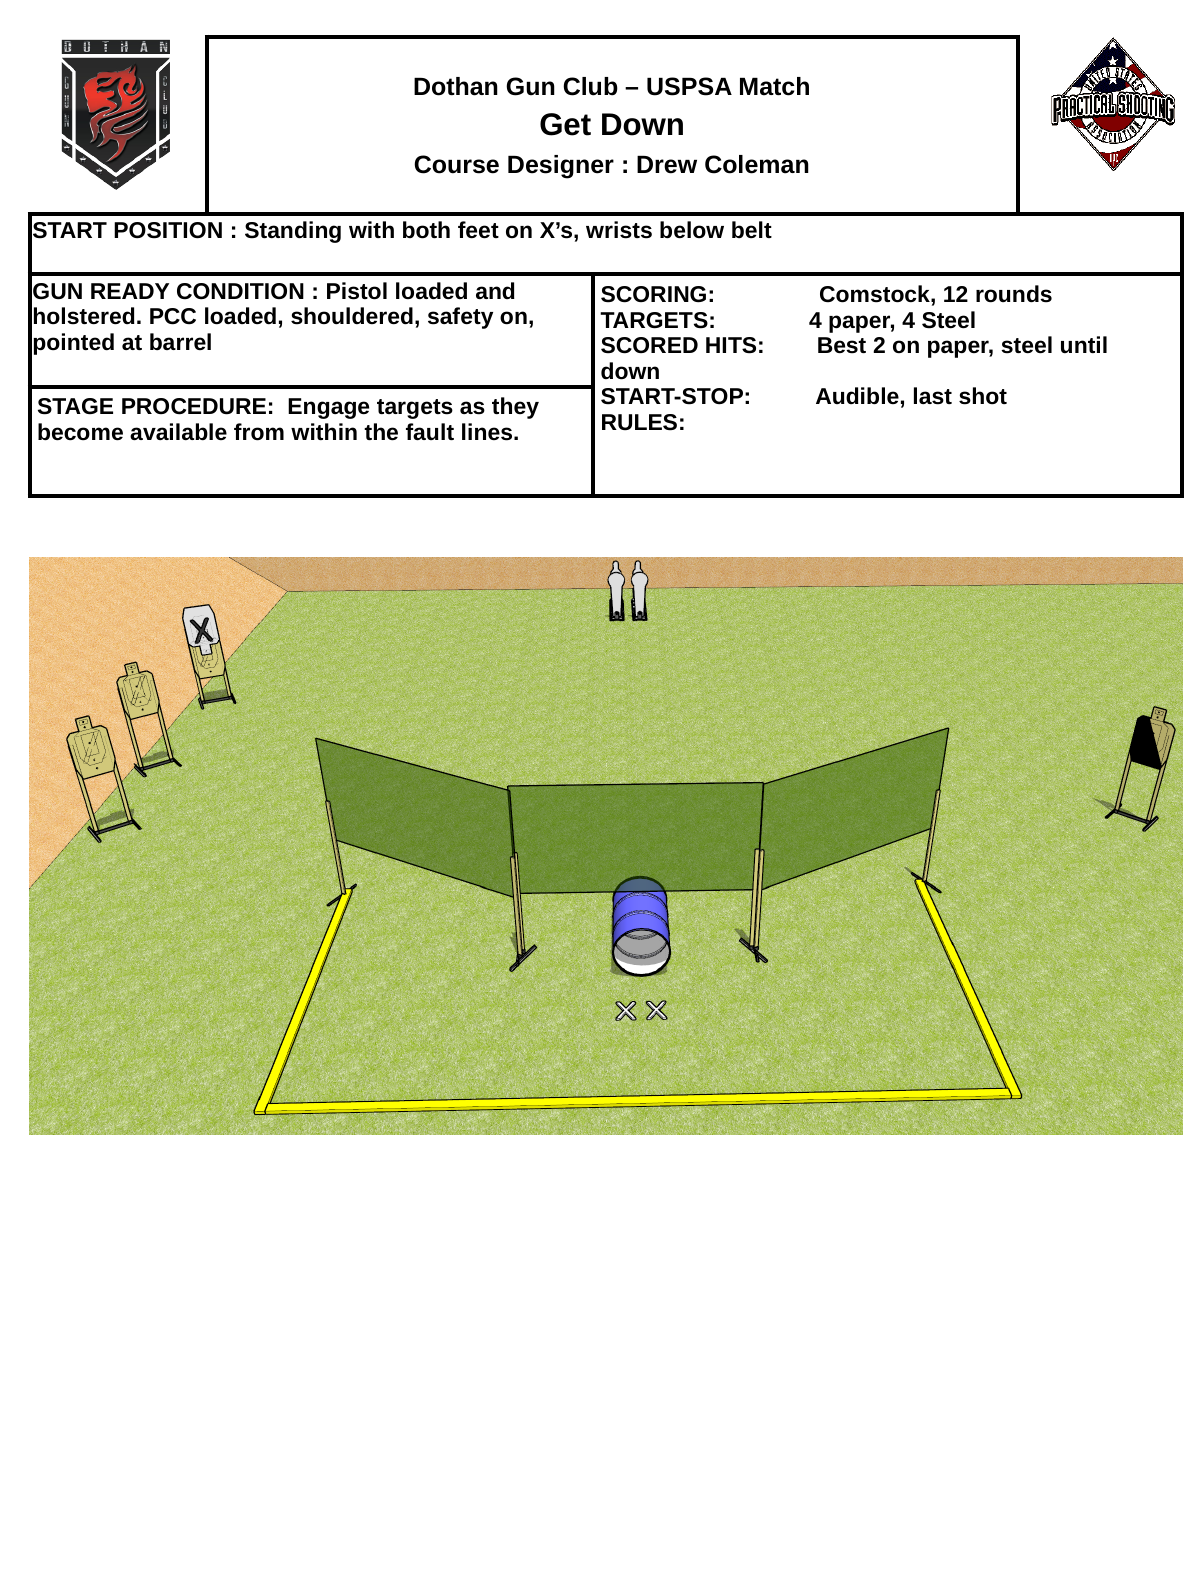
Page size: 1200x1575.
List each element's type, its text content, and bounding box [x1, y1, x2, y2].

table_header [1020, 37, 1182, 212]
picture [58, 36, 173, 193]
picture [1044, 36, 1183, 175]
table_cell SCORING: Comstock, 12 rounds TARGETS: 4 paper, 4 Steel SCORED HITS: Best 2 on paper, steel until down START-STOP: Audible, last shot RULES: [595, 276, 1180, 494]
picture [29, 557, 1183, 1135]
table_cell STAGE PROCEDURE: Engage targets as they become available from within the fault lines. [32, 389, 591, 494]
table_cell START POSITION : Standing with both feet on X’s, wrists below belt [32, 216, 1180, 272]
table_header [30, 37, 205, 212]
table_cell GUN READY CONDITION : Pistol loaded and holstered. PCC loaded, shouldered, safety on, pointed at barrel [32, 276, 591, 385]
table_header Dothan Gun Club – USPSA Match Get Down Course Designer : Drew Coleman [209, 39, 1016, 212]
